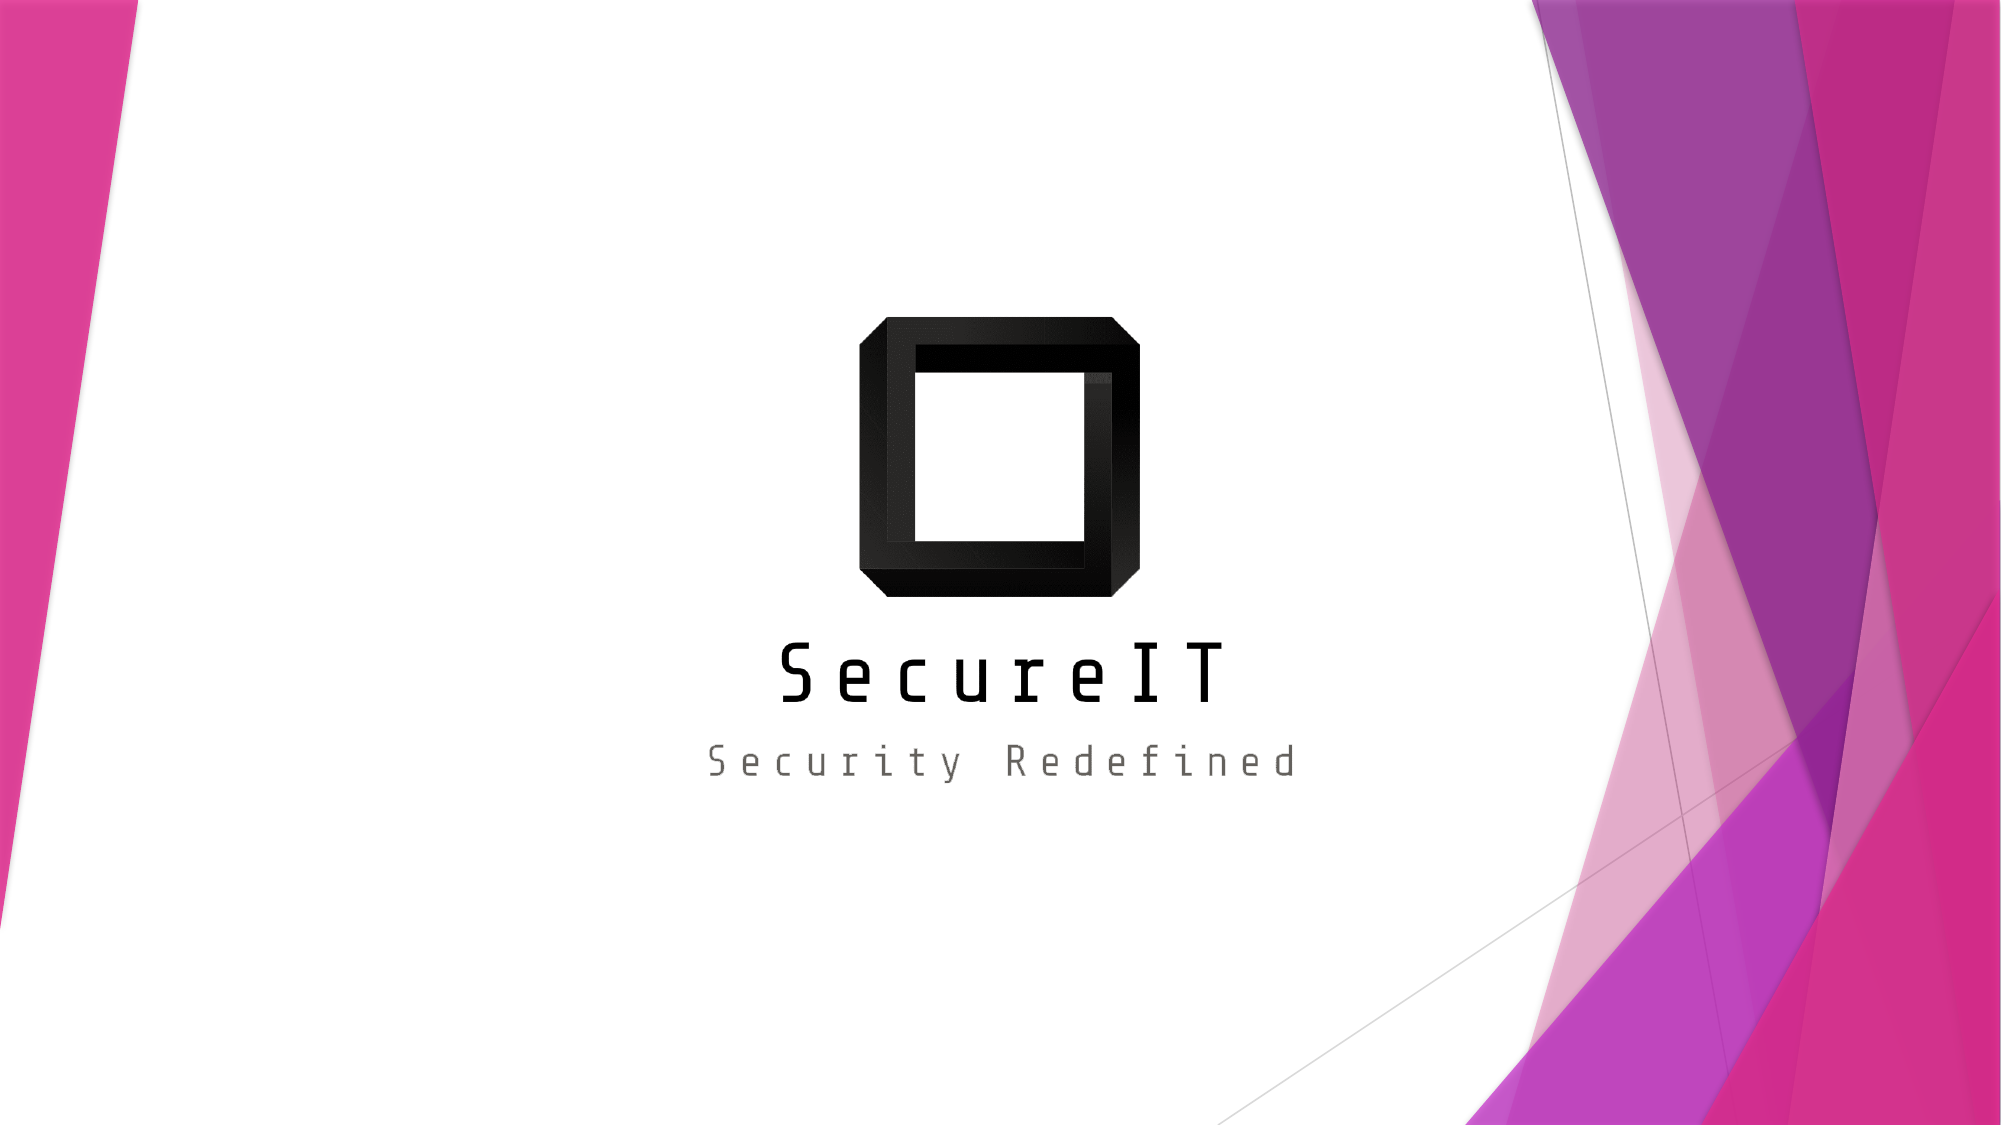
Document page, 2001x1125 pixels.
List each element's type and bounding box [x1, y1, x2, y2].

picture [645, 175, 1355, 886]
